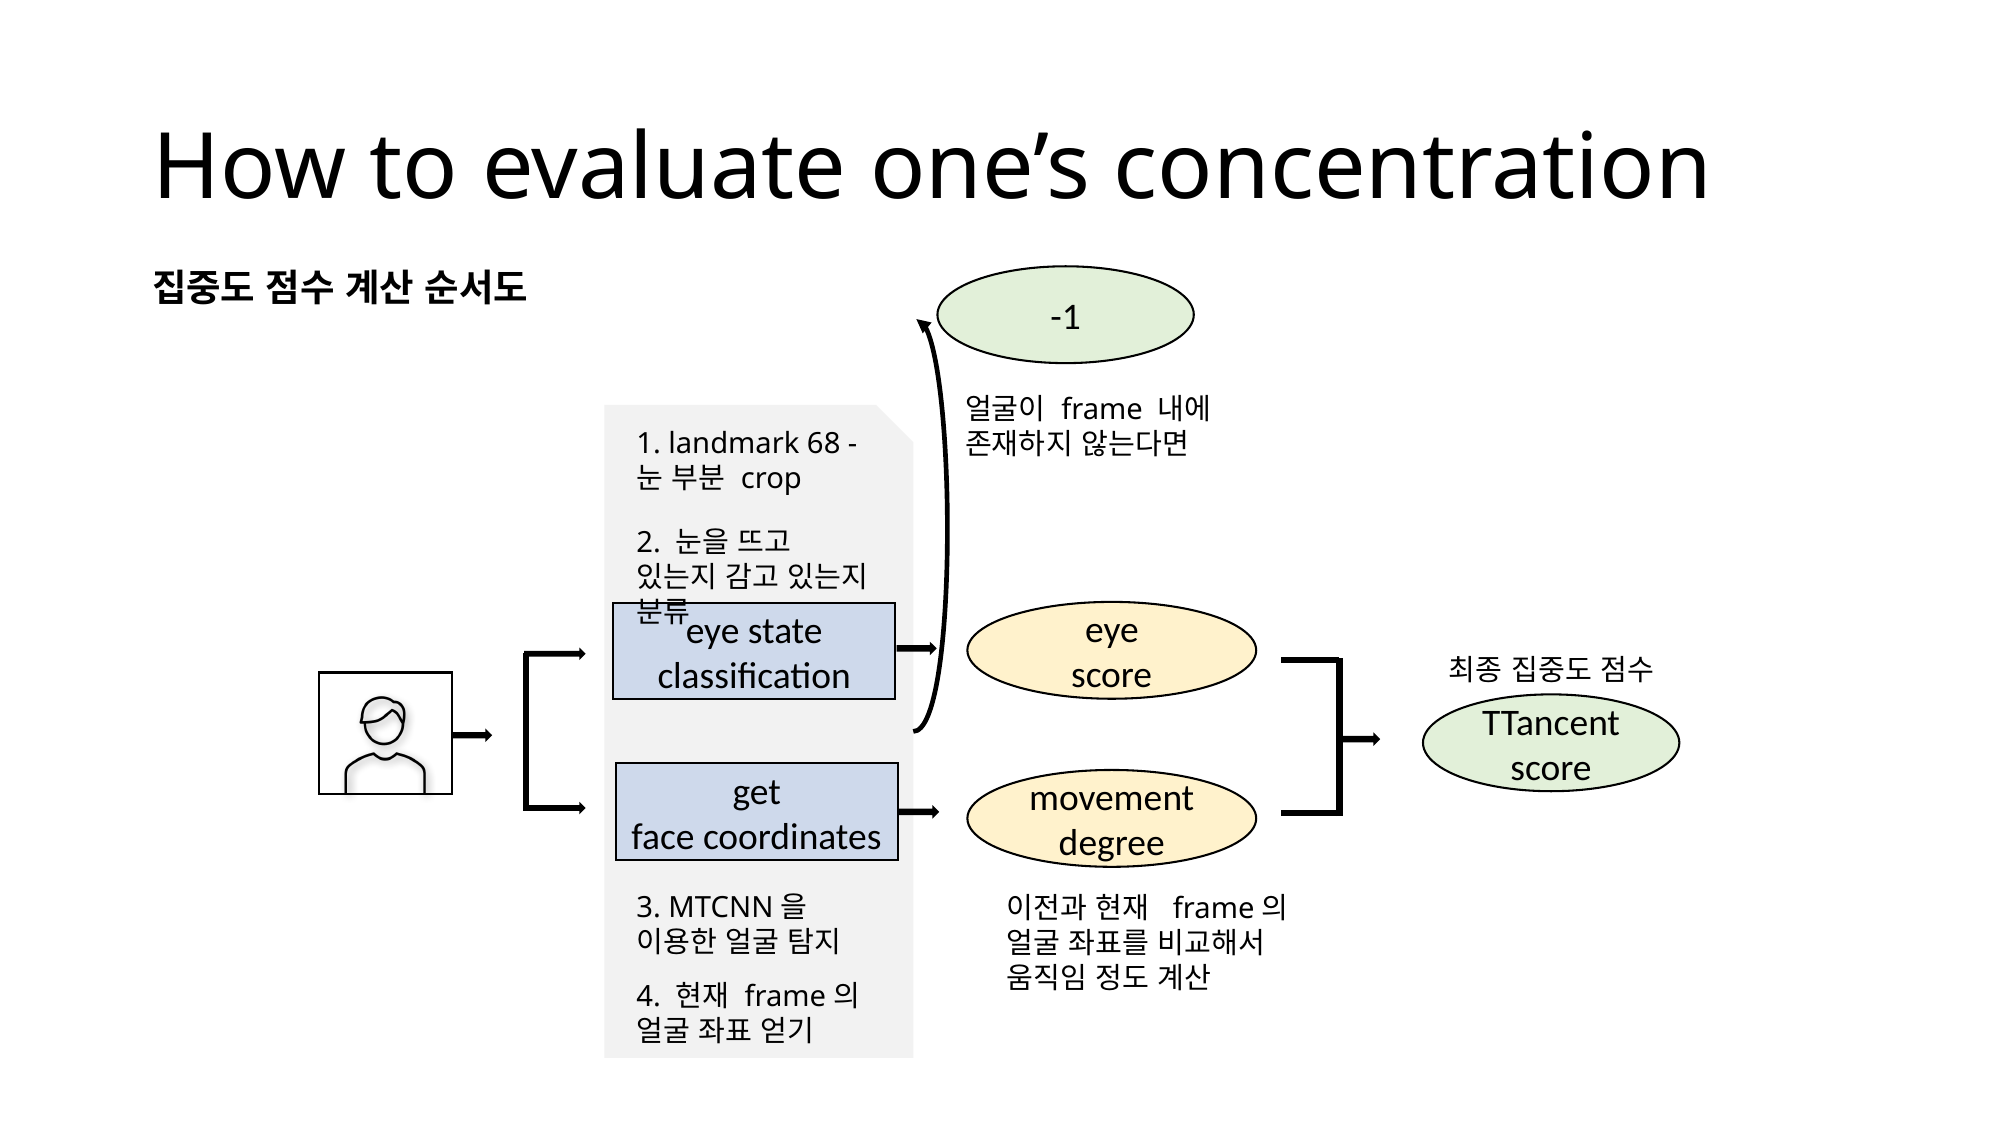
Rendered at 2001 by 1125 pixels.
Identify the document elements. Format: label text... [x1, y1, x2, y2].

text_box 집중도 점수 계산 순서도 [137, 256, 594, 317]
title How to evaluate one’s concentration [137, 59, 1863, 278]
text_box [318, 266, 1749, 1058]
